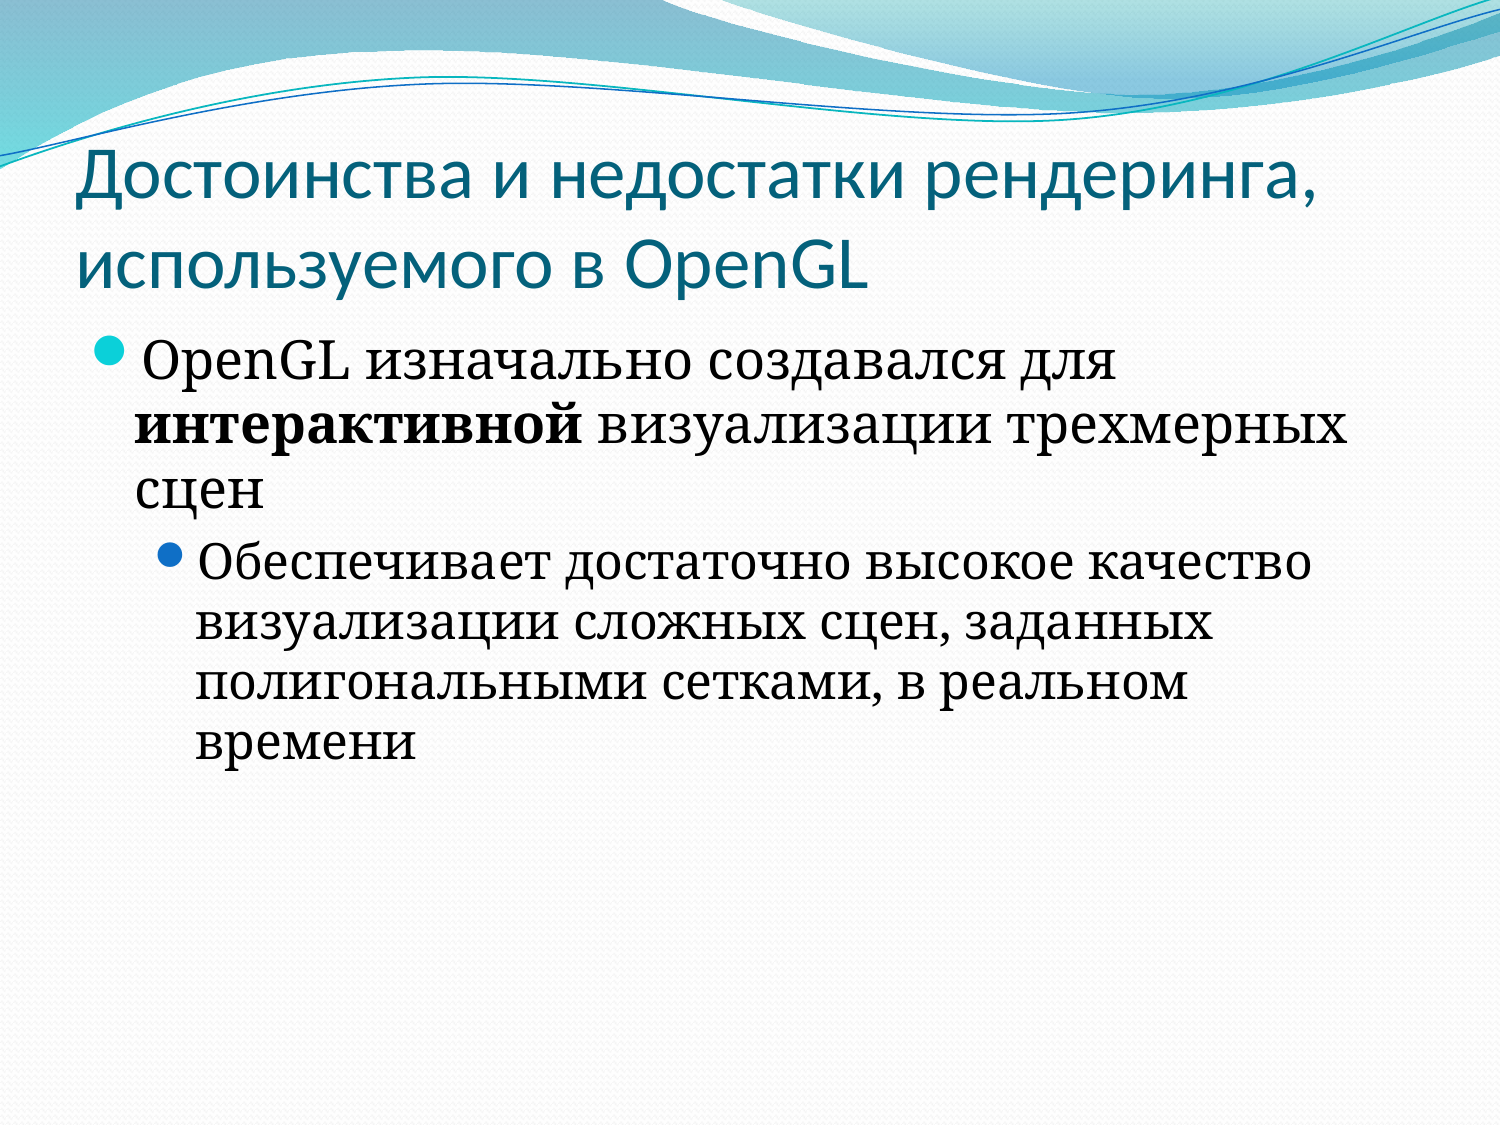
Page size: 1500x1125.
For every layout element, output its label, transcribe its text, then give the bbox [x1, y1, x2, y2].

title Достоинства и недостатки рендеринга, используемого в OpenGL [74, 115, 1426, 304]
list OpenGL изначально создавался для интерактивной визуализации трехмерных сцен Обеспечивает достаточно высокое качество визуализации сложных сцен, заданных полигональными сетками, в реальном времени [74, 317, 1426, 1038]
